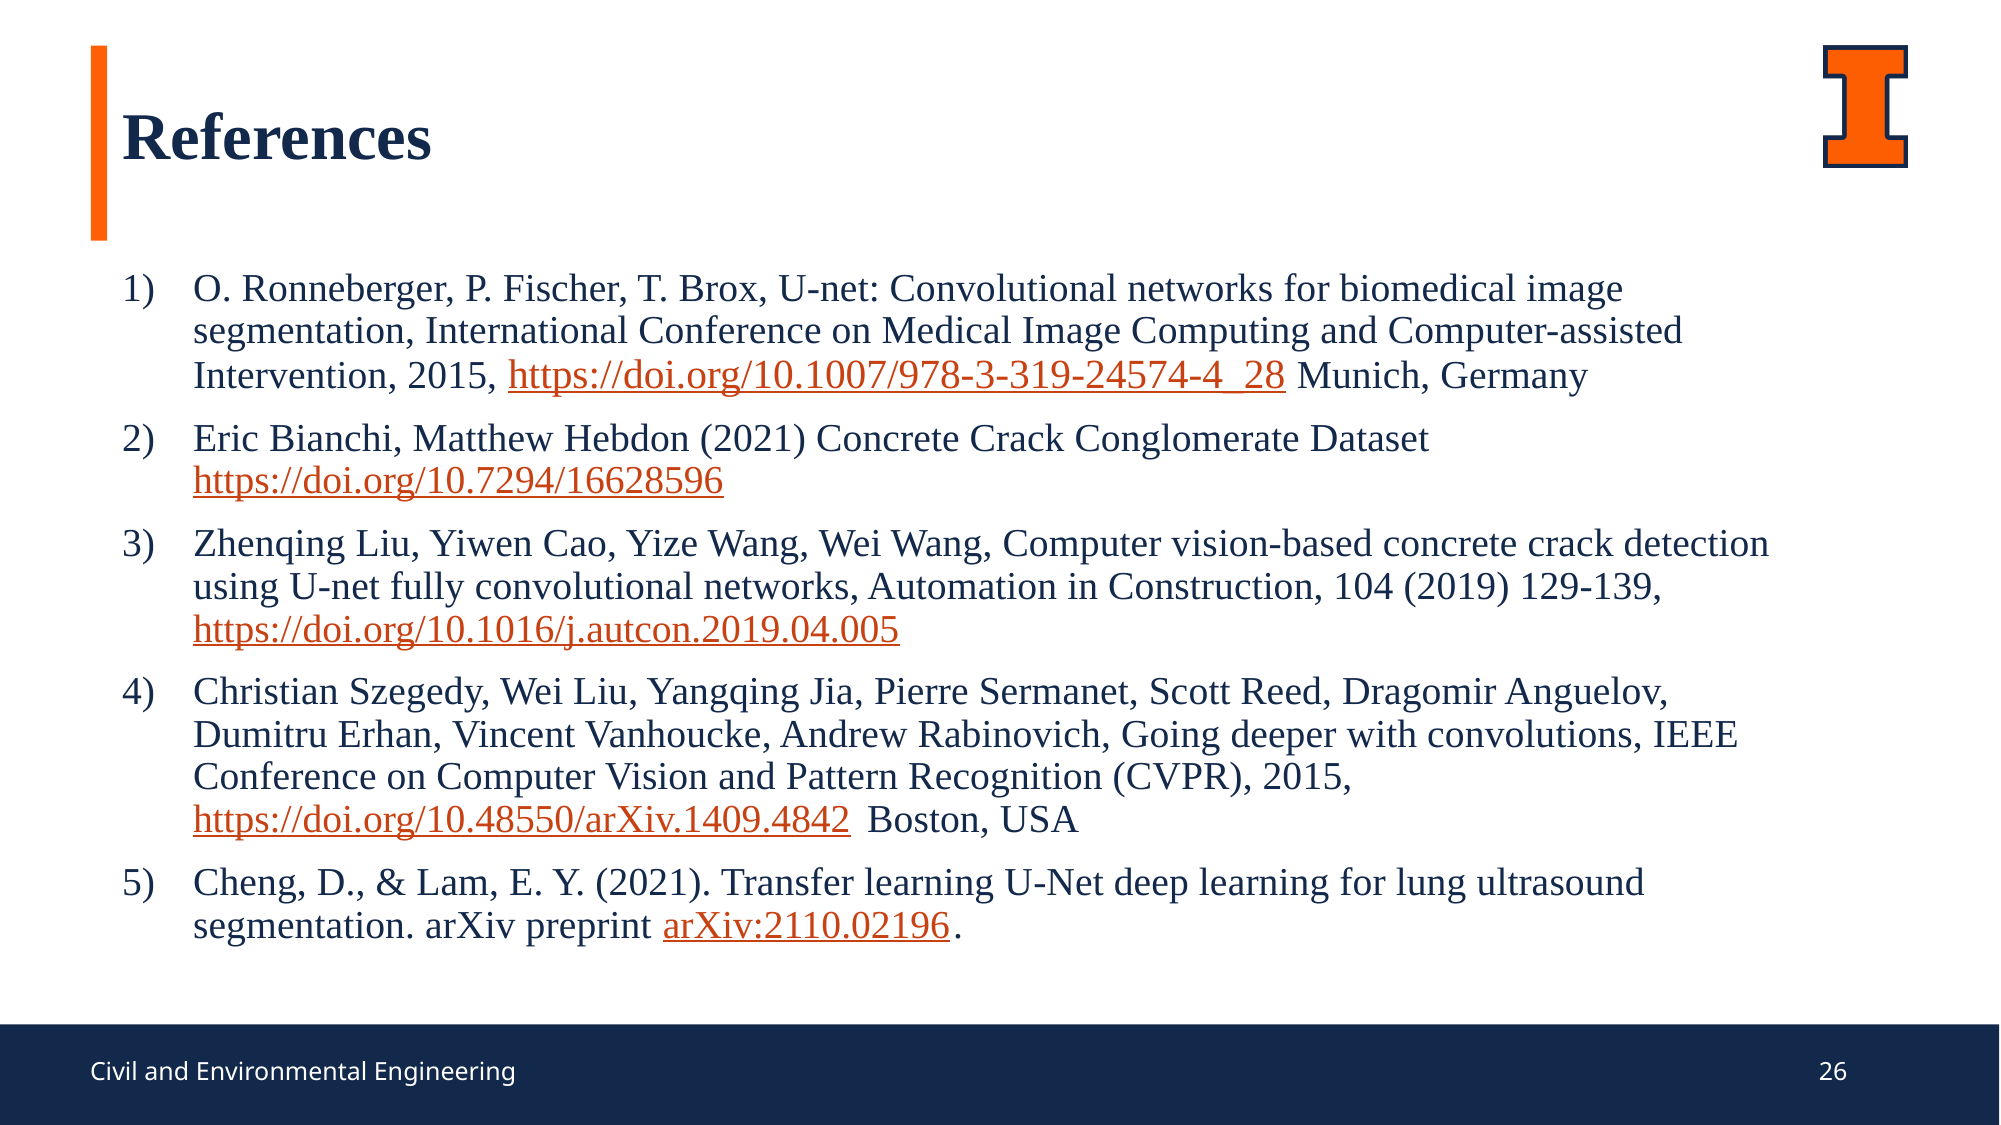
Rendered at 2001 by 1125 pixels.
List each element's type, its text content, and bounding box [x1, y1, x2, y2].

list References [107, 45, 1809, 241]
picture [1823, 45, 1908, 168]
list O. Ronneberger, P. Fischer, T. Brox, U-net: Convolutional networks for biomedical image segmentation, International Conference on Medical Image Computing and Computer-assisted Intervention, 2015, https://doi.org/10.1007/978-3-319-24574-4_28 Munich, Germany Eric Bianchi, Matthew Hebdon (2021) Concrete Crack Conglomerate Dataset https://doi.org/10.7294/16628596 Zhenqing Liu, Yiwen Cao, Yize Wang, Wei Wang, Computer vision-based concrete crack detection using U-net fully convolutional networks, Automation in Construction, 104 (2019) 129-139, https://doi.org/10.1016/j.autcon.2019.04.005 Christian Szegedy, Wei Liu, Yangqing Jia, Pierre Sermanet, Scott Reed, Dragomir Anguelov, Dumitru Erhan, Vincent Vanhoucke, Andrew Rabinovich, Going deeper with convolutions, IEEE Conference on Computer Vision and Pattern Recognition (CVPR), 2015, https://doi.org/10.48550/arXiv.1409.4842 Boston, USA Cheng, D., & Lam, E. Y. (2021). Transfer learning U-Net deep learning for lung ultrasound segmentation. arXiv preprint arXiv:2110.02196. [107, 259, 1809, 957]
list Civil and Environmental Engineering [75, 1042, 1412, 1103]
slide_number 26 [1412, 1042, 1863, 1103]
